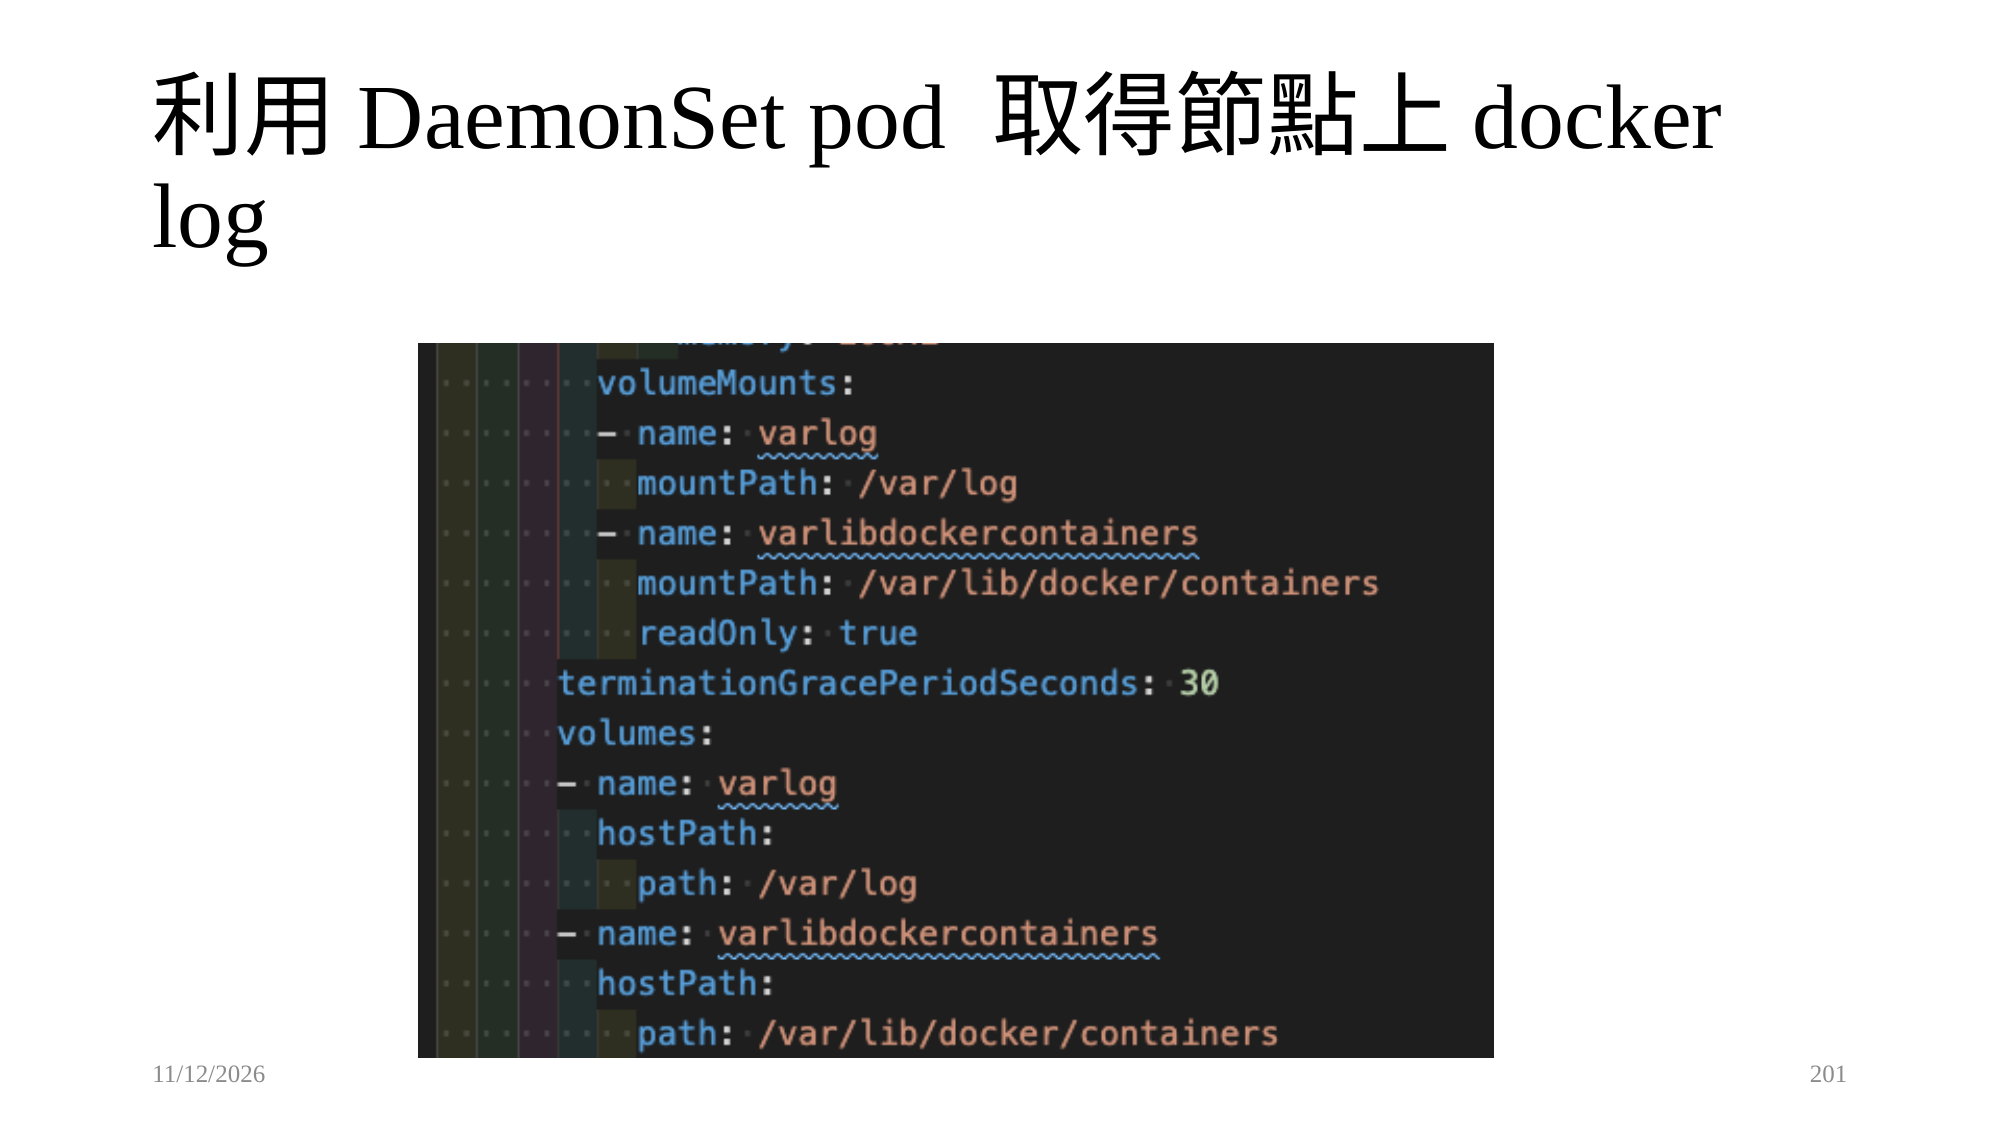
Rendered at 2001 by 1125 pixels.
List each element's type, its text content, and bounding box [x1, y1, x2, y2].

list [137, 299, 1863, 1014]
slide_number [137, 1042, 588, 1103]
picture [418, 343, 1494, 1058]
slide_number 201 [1412, 1042, 1863, 1103]
title 利用DaemonSet pod 取得節點上docker log [137, 59, 1863, 278]
